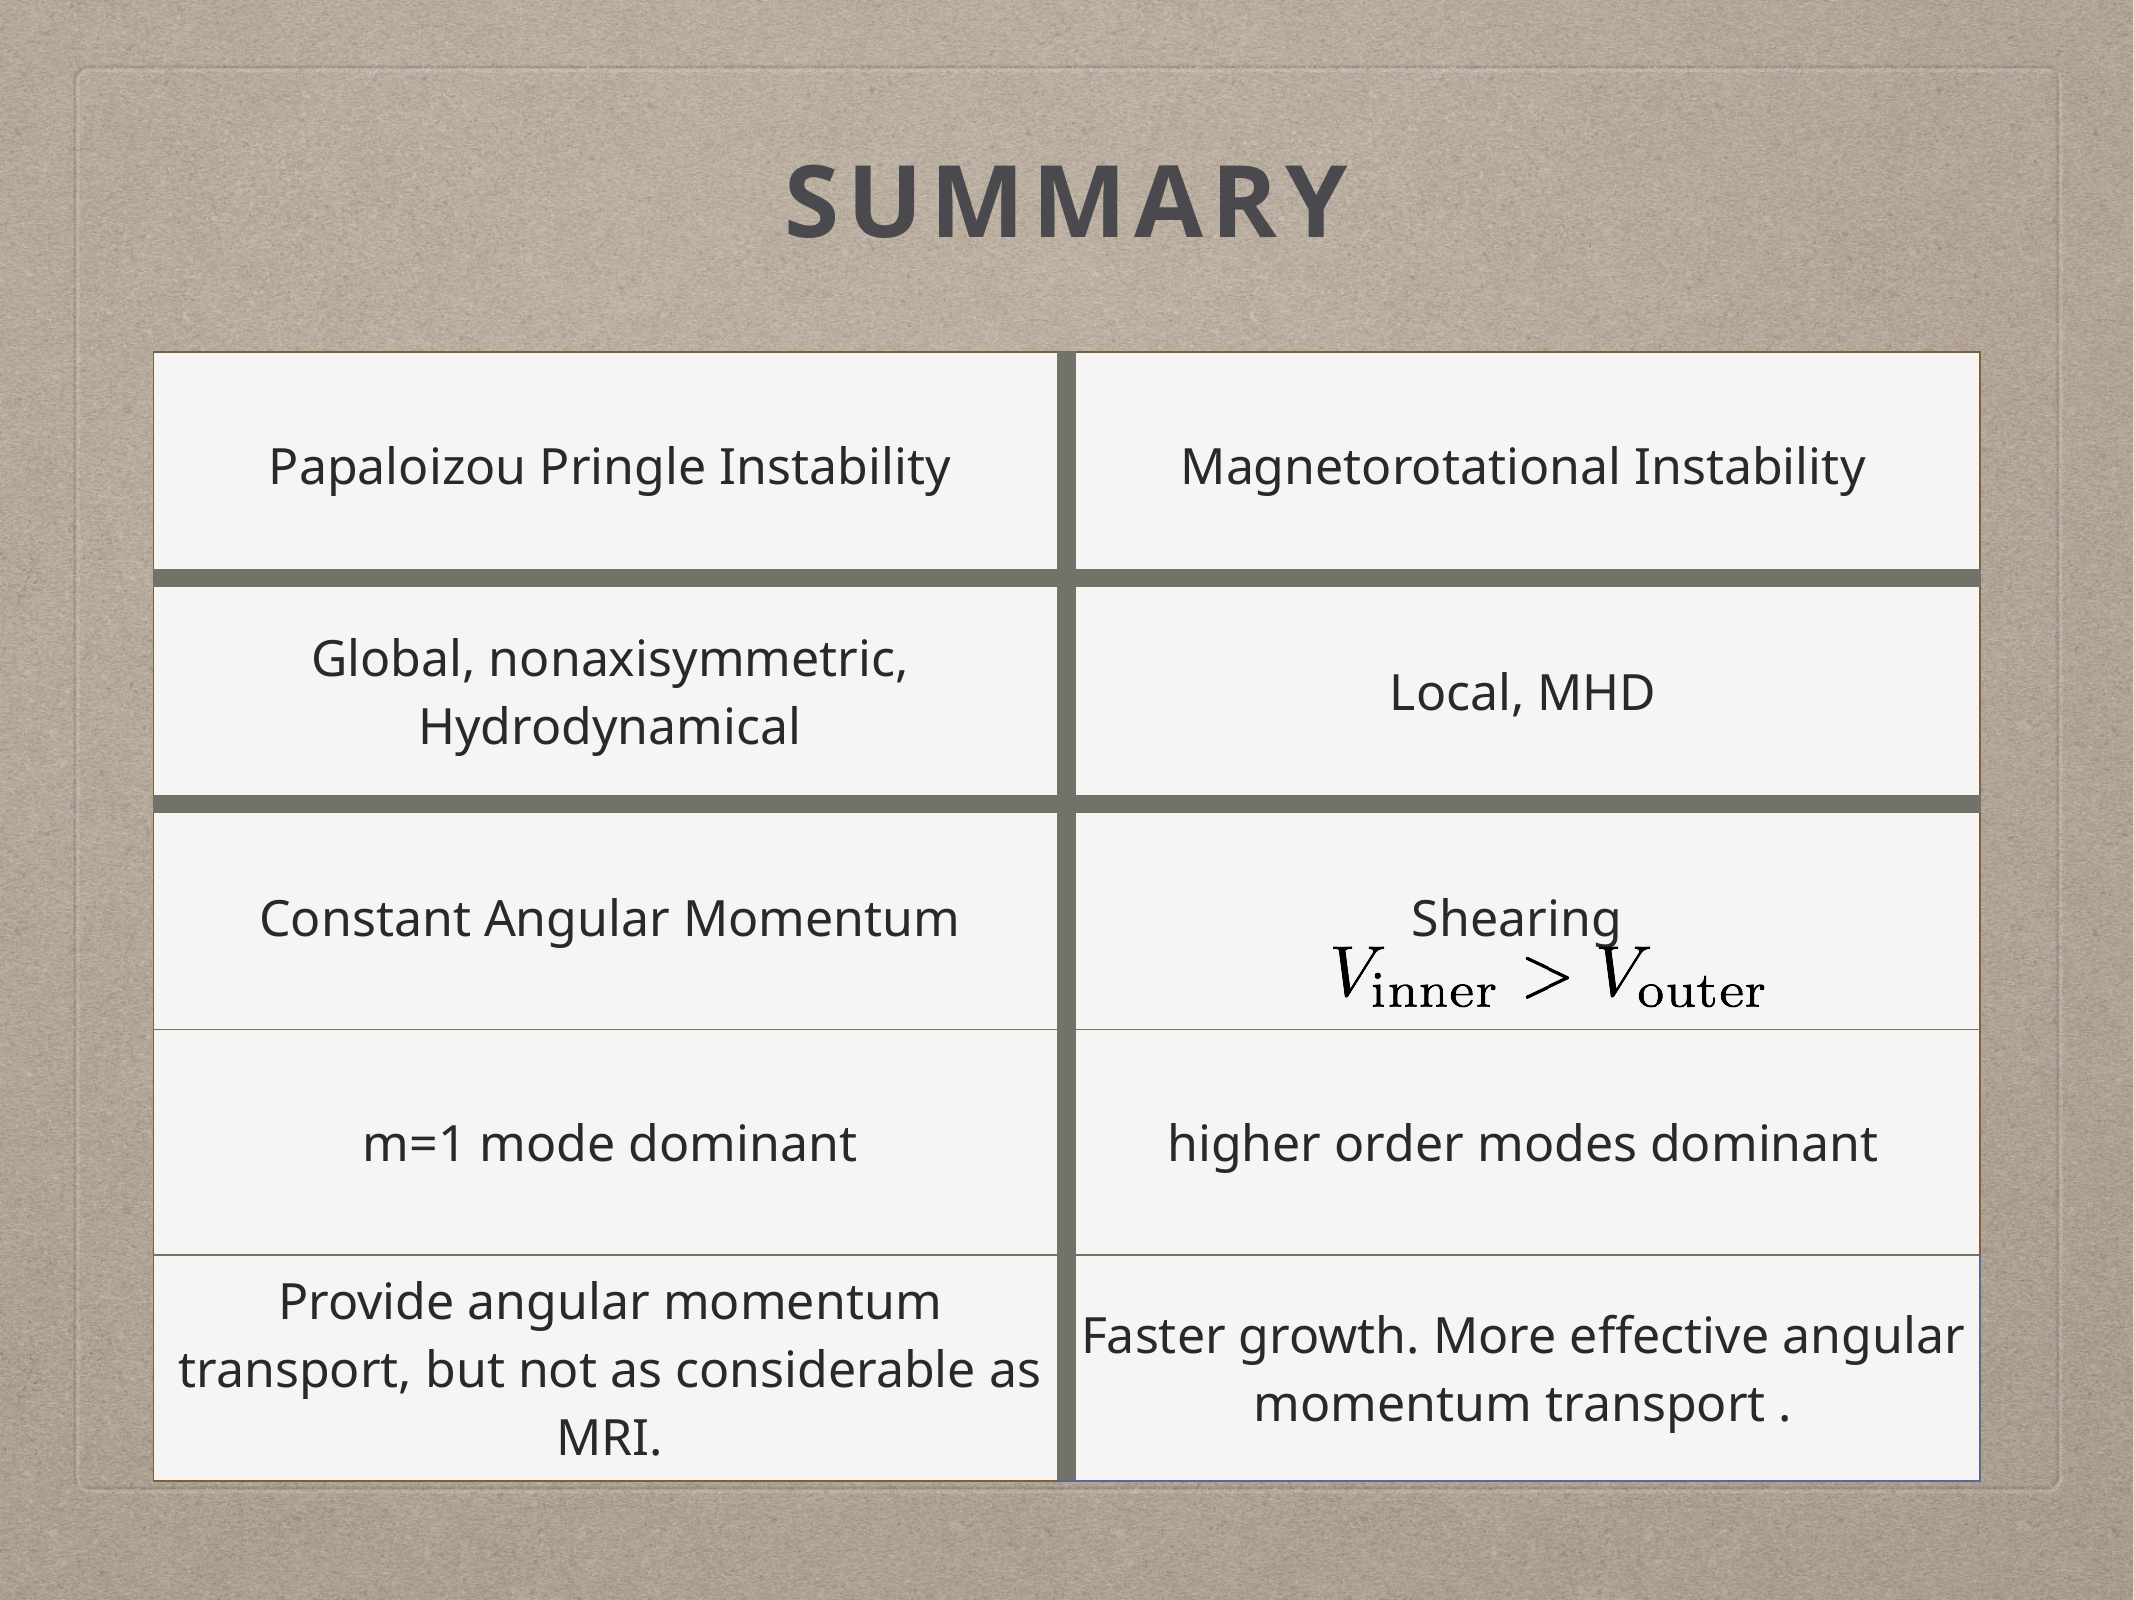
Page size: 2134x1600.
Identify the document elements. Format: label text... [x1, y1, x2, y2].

table_cell Local, MHD [1076, 587, 1979, 795]
table_cell Shearing [1076, 813, 1979, 1029]
title Summary [147, 160, 1986, 332]
table_header Papaloizou Pringle Instability [154, 353, 1057, 569]
table_header Magnetorotational Instability [1076, 353, 1979, 569]
table_cell Faster growth. More effective angular momentum transport . [1076, 1256, 1979, 1480]
table_cell Global, nonaxisymmetric, Hydrodynamical [154, 587, 1057, 795]
table_cell m=1 mode dominant [154, 1030, 1057, 1254]
table_cell Constant Angular Momentum [154, 813, 1057, 1029]
picture [0, 0, 2134, 1600]
table_cell Provide angular momentum transport, but not as considerable as MRI. [154, 1256, 1057, 1480]
table_cell higher order modes dominant [1076, 1030, 1979, 1254]
